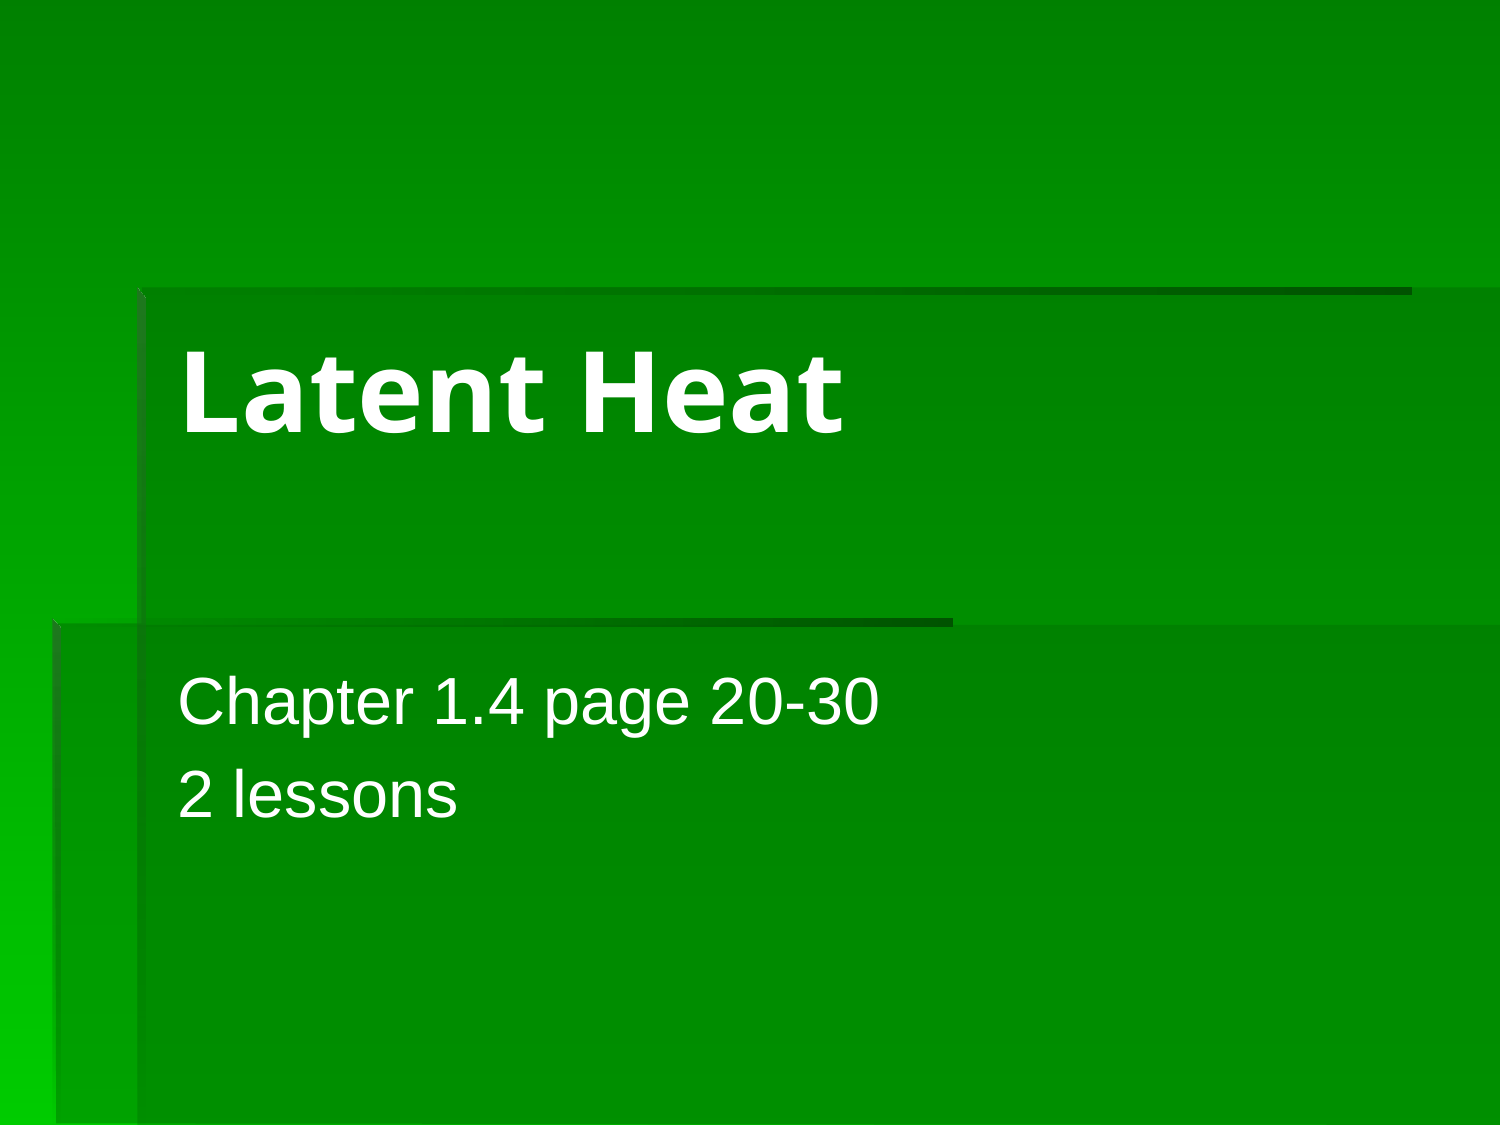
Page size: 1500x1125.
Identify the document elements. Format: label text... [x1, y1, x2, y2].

subtitle Chapter 1.4 page 20-30 2 lessons [162, 649, 1276, 938]
title Latent Heat [162, 312, 1438, 598]
